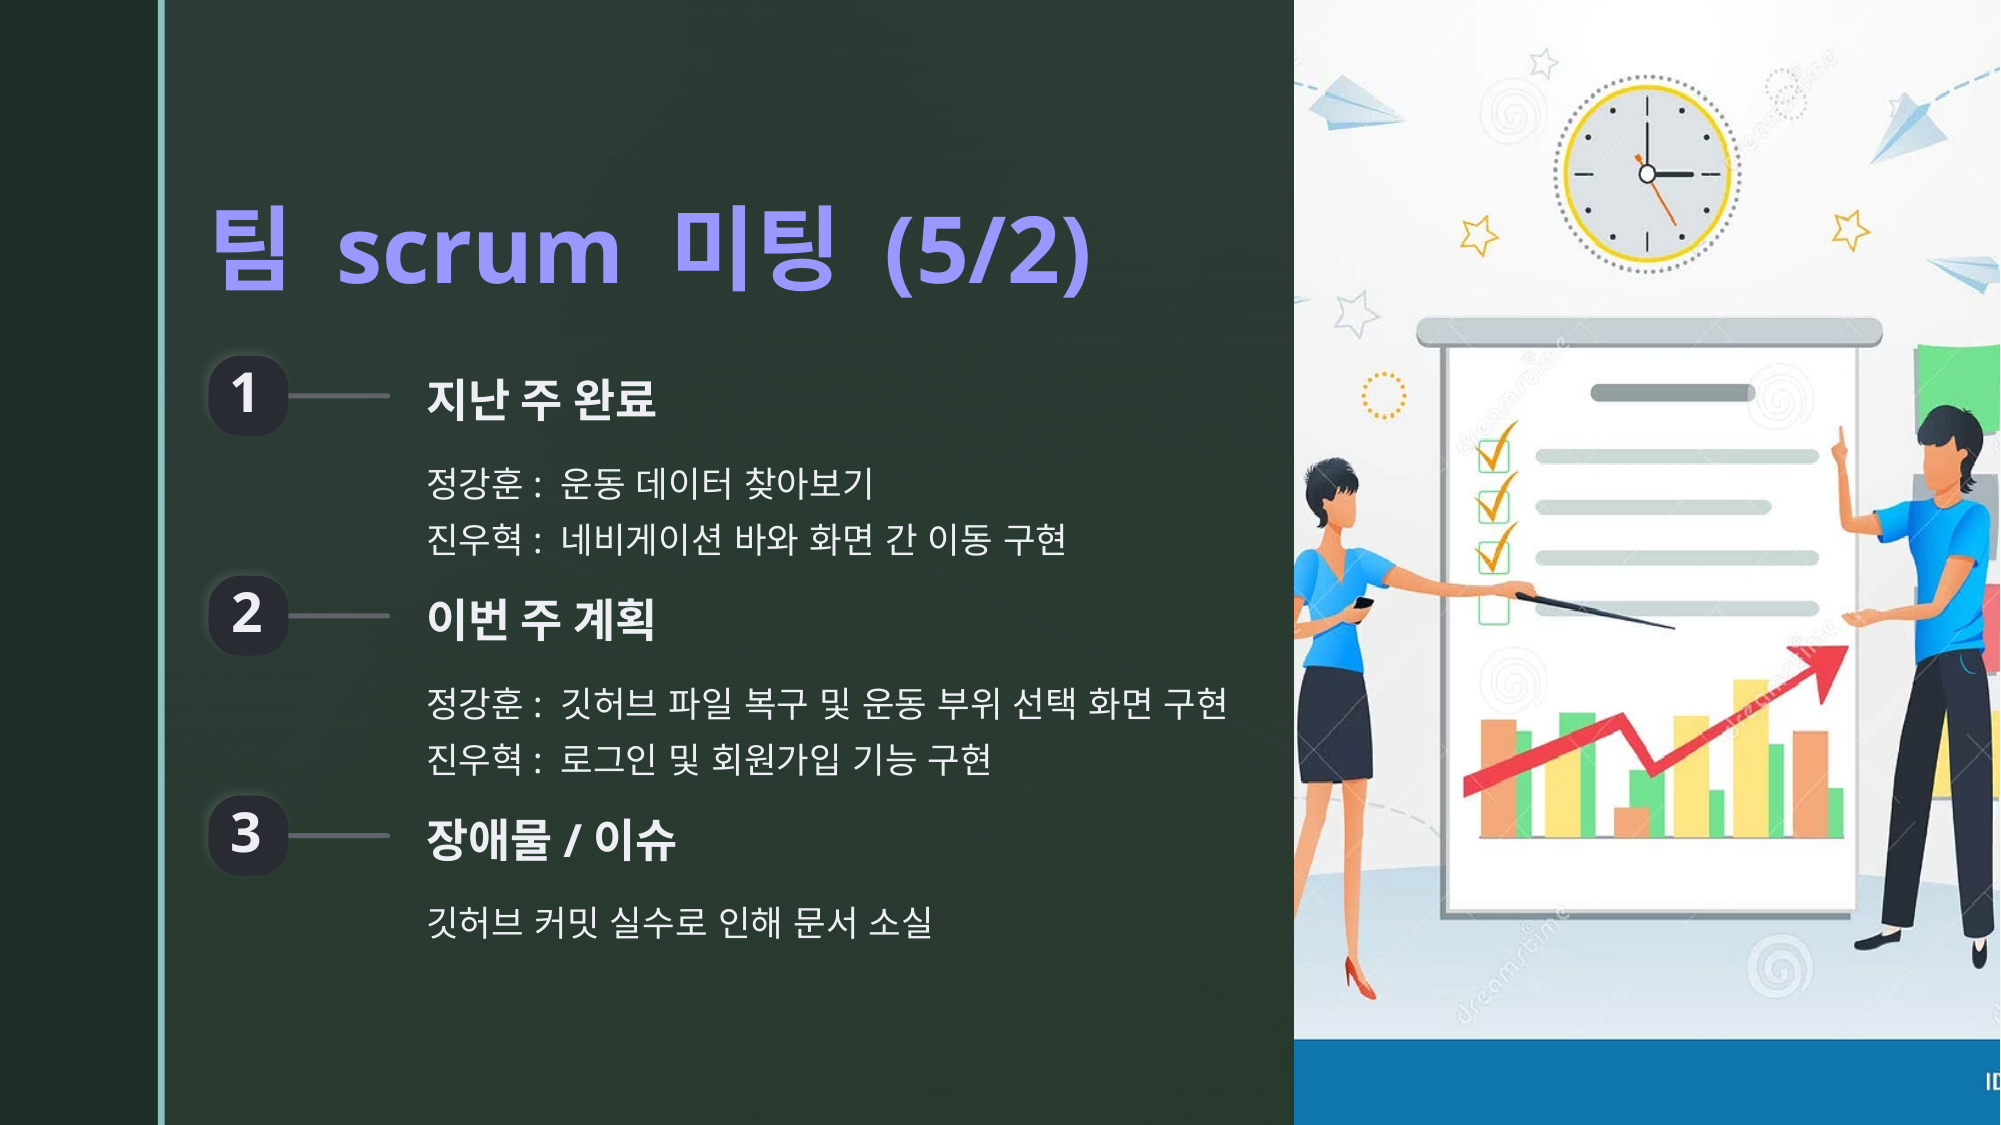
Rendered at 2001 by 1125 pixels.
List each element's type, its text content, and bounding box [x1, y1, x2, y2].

text_box 깃허브 커밋 실수로 인해 문서 소실 [426, 887, 1293, 945]
text_box 정강훈: 깃허브 파일 복구 및 운동 부위 선택 화면 구현 진우혁: 로그인 및 회원가입 기능 구현 [426, 667, 1293, 725]
text_box [289, 613, 391, 619]
text_box [208, 355, 289, 432]
text_box [289, 393, 391, 399]
text_box 2 [219, 588, 276, 659]
text_box 이번 주 계획 [426, 587, 894, 647]
text_box 팀 scrum 미팅 (5/2) [208, 185, 1144, 303]
text_box [208, 575, 289, 650]
text_box [289, 833, 391, 839]
text_box 1 [216, 368, 273, 439]
text_box 지난 주 완료 [426, 368, 894, 427]
picture [1293, 0, 2001, 1125]
text_box 정강훈: 운동 데이터 찾아보기 진우혁: 네비게이션 바와 화면 간 이동 구현 [426, 447, 1293, 505]
text_box 장애물/이슈 [426, 807, 894, 867]
text_box [208, 795, 289, 871]
text_box 3 [217, 807, 274, 878]
